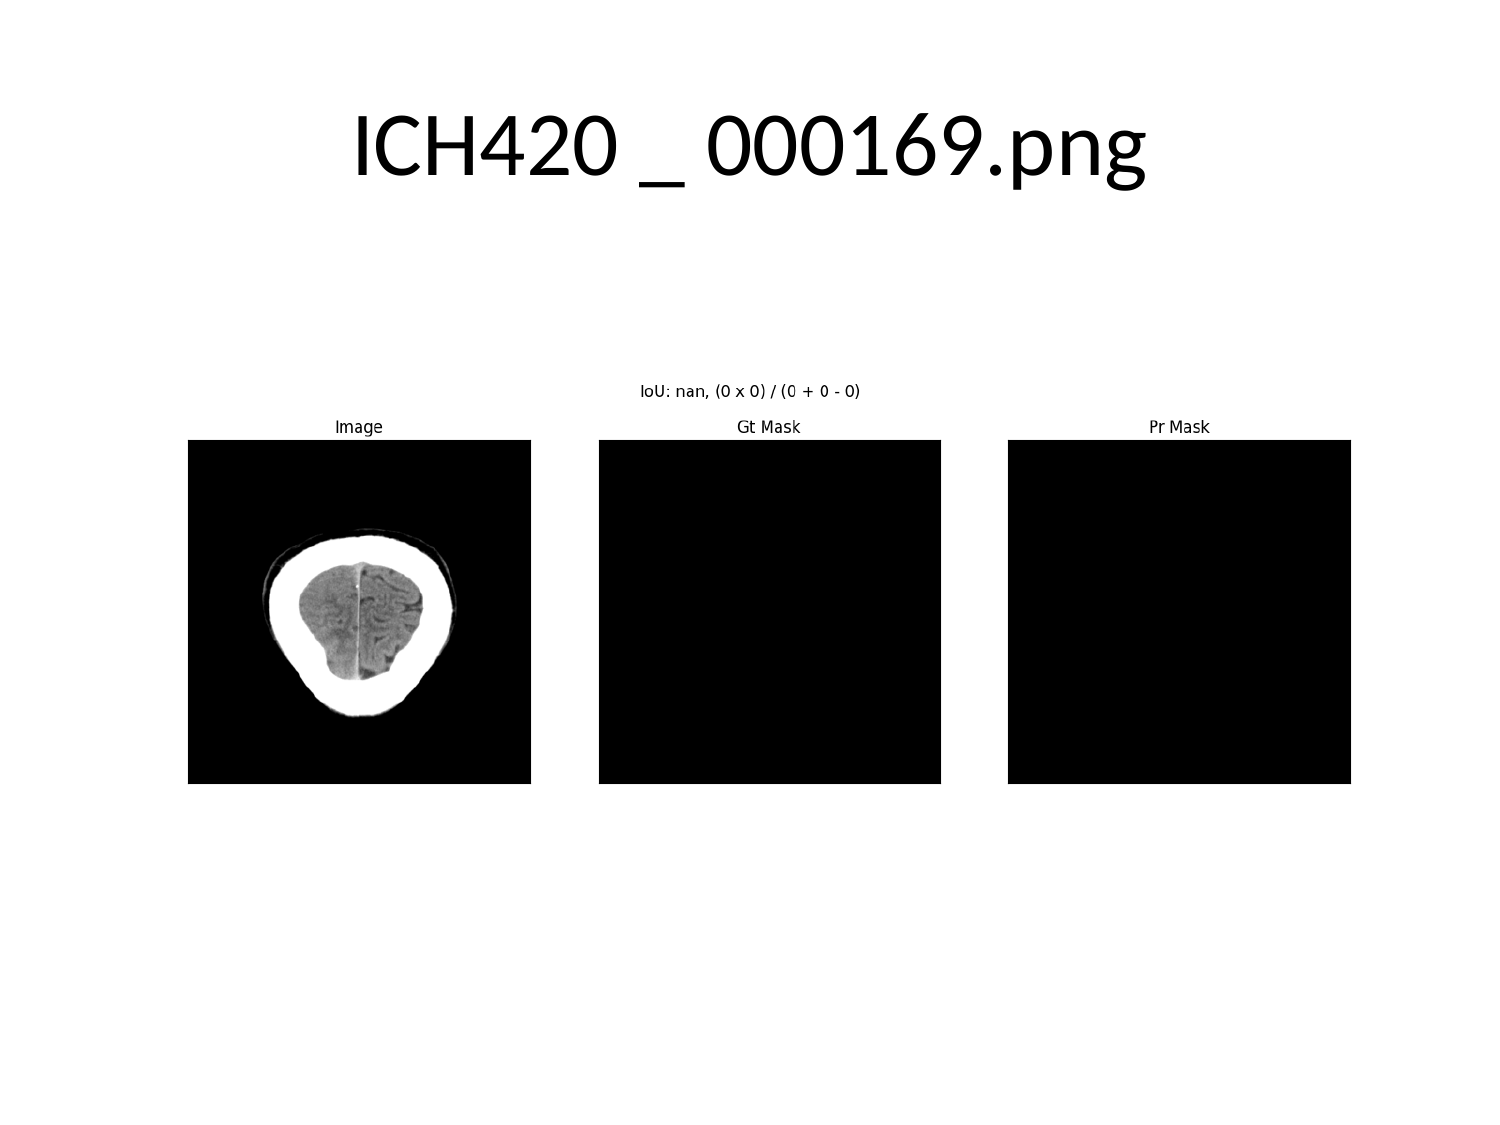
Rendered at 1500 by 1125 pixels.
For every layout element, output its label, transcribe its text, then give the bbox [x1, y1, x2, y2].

title ICH420 _ 000169.png [75, 45, 1425, 233]
picture [0, 374, 1500, 844]
